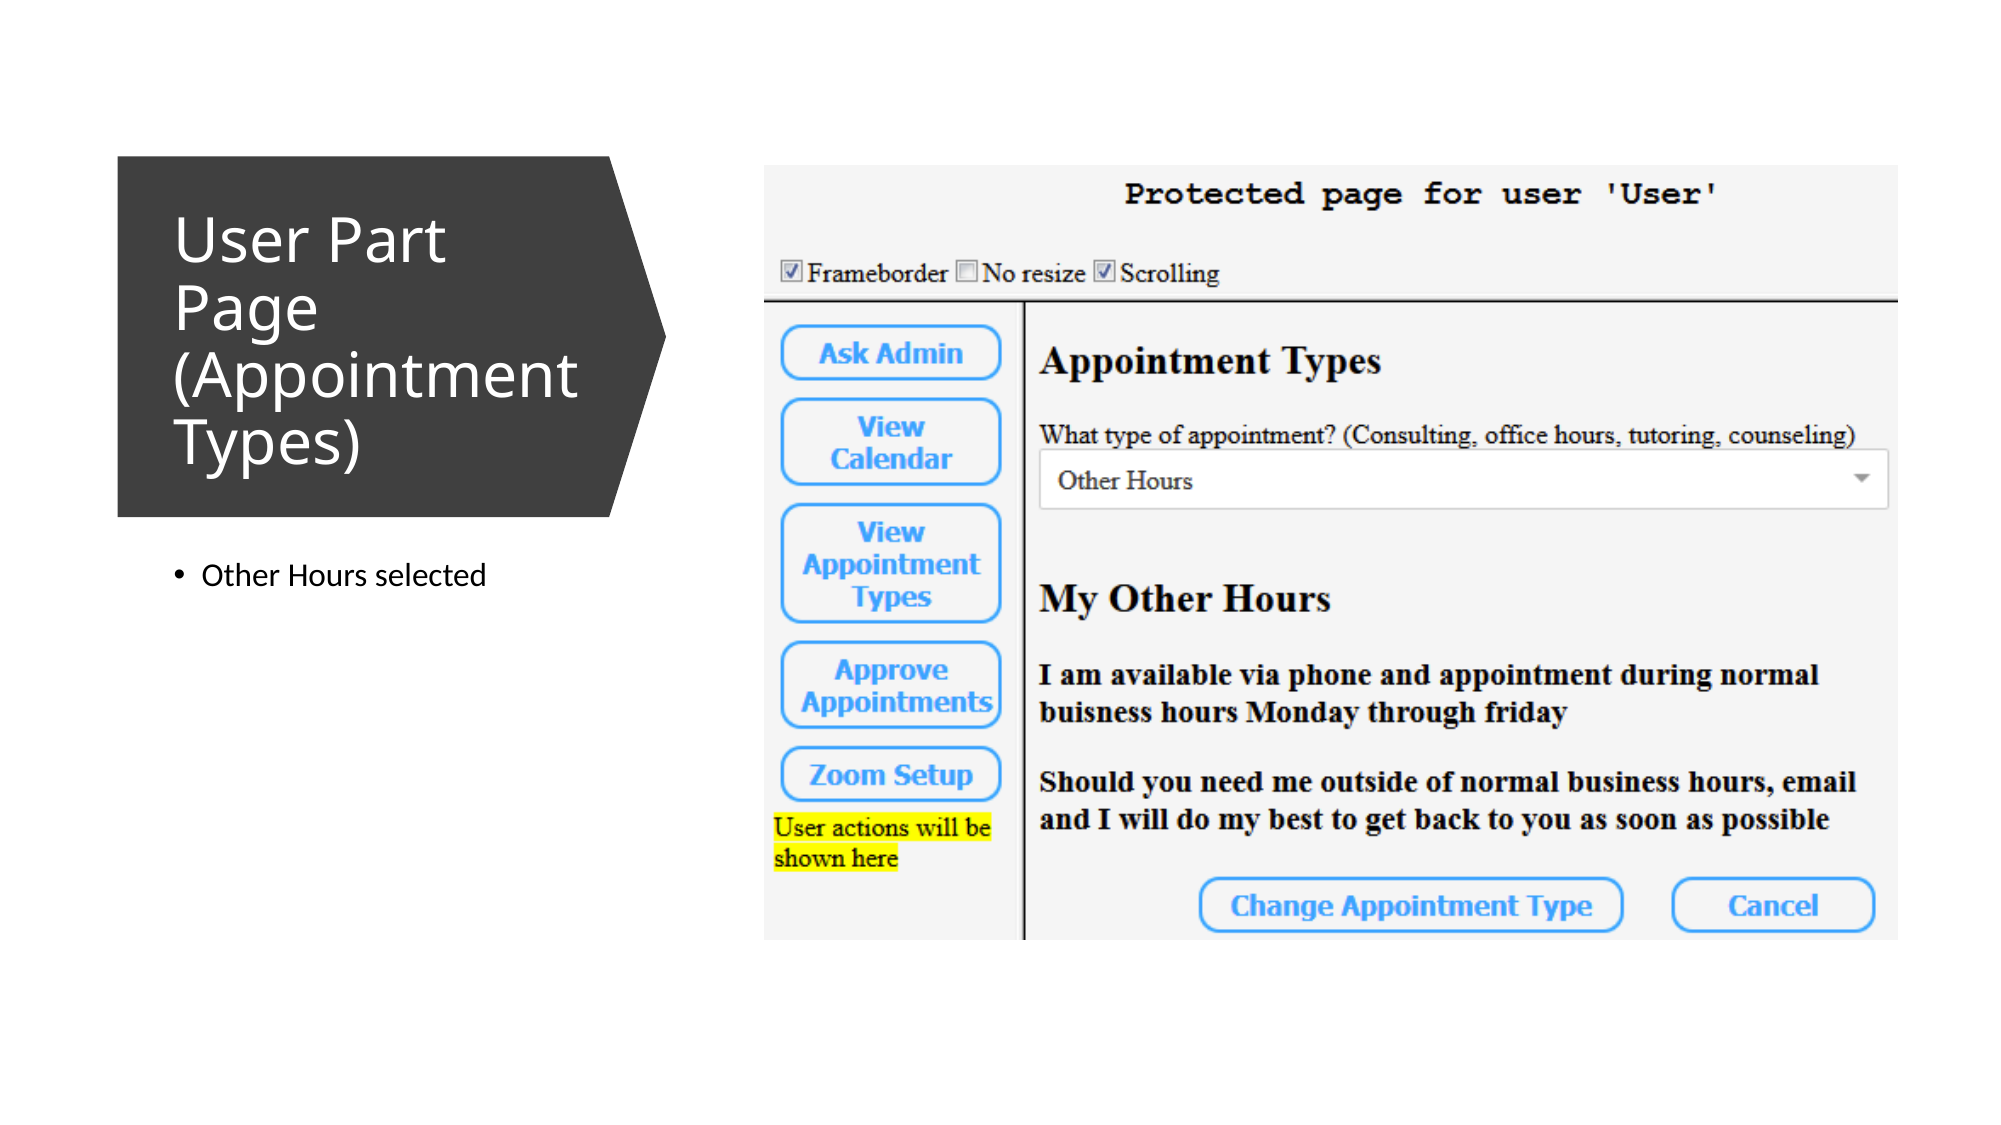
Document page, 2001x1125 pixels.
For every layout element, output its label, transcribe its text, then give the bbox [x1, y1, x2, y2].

list Other Hours selected [158, 550, 597, 949]
text_box [116, 155, 668, 519]
title User Part Page (Appointment Types) [158, 197, 597, 490]
picture [764, 165, 1898, 940]
